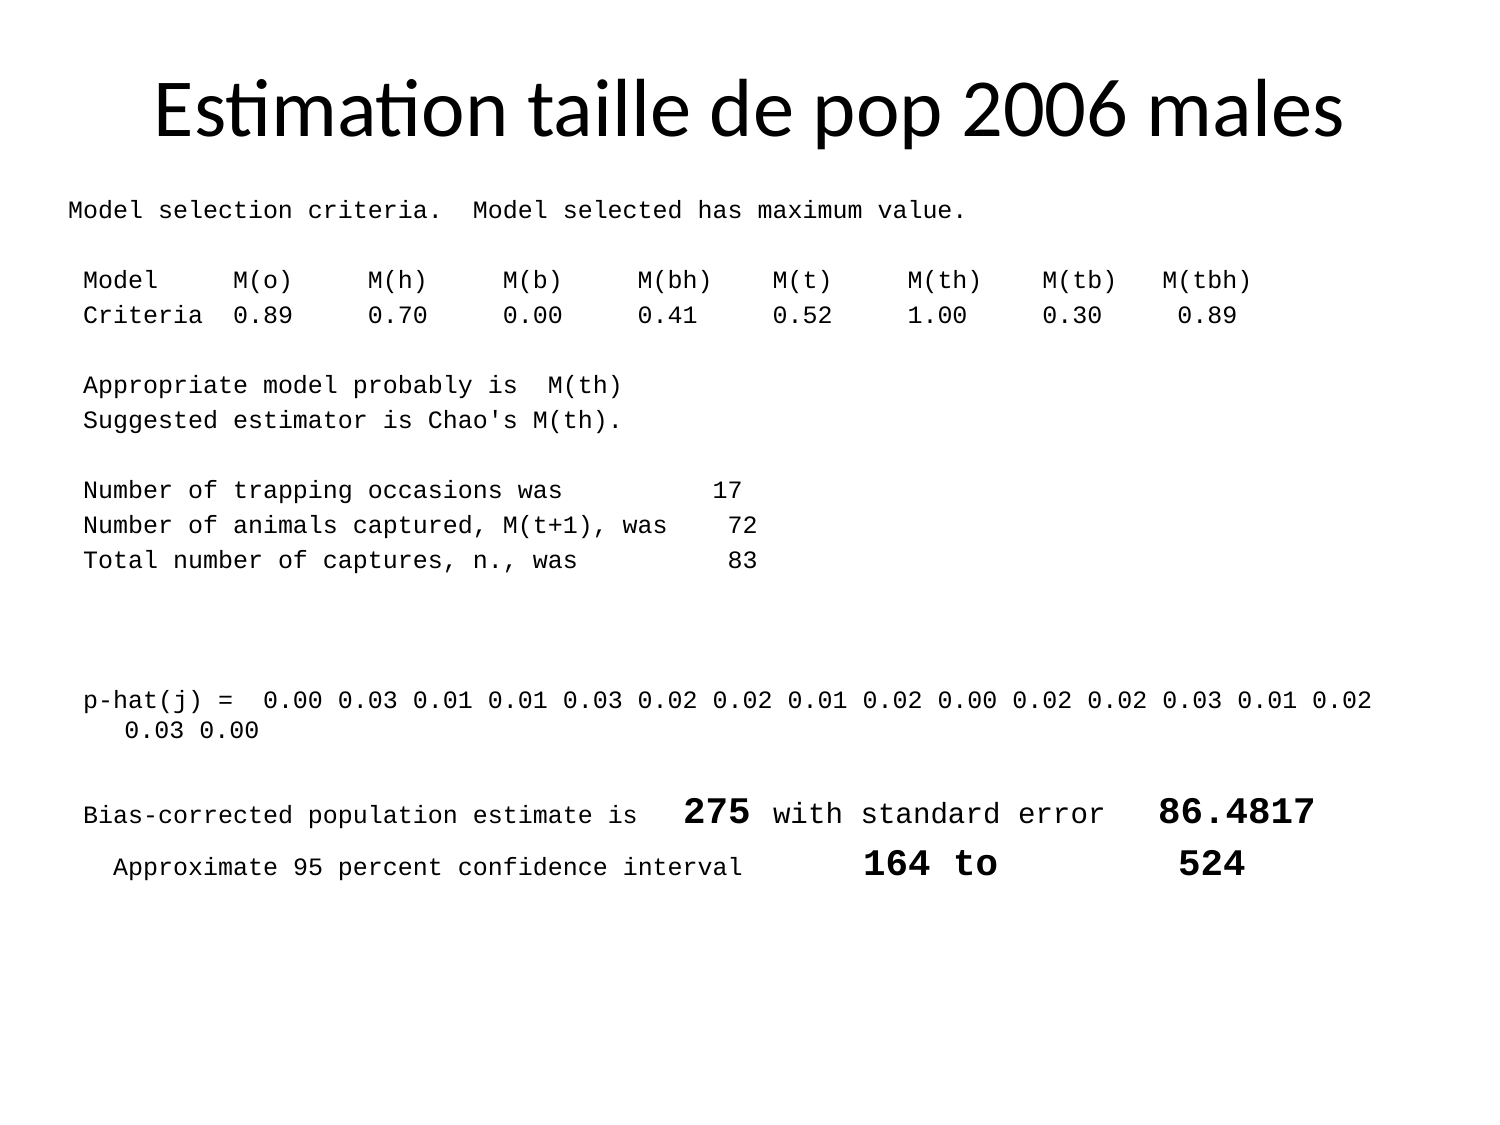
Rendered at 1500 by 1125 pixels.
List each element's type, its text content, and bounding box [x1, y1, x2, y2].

title Estimation taille de pop 2006 males [75, 45, 1425, 161]
list Model selection criteria. Model selected has maximum value. Model M(o) M(h) M(b) M(bh) M(t) M(th) M(tb) M(tbh) Criteria 0.89 0.70 0.00 0.41 0.52 1.00 0.30 0.89 Appropriate model probably is M(th) Suggested estimator is Chao's M(th). Number of trapping occasions was 17 Number of animals captured, M(t+1), was 72 Total number of captures, n., was 83 p-hat(j) = 0.00 0.03 0.01 0.01 0.03 0.02 0.02 0.01 0.02 0.00 0.02 0.02 0.03 0.01 0.02 0.03 0.00 Bias-corrected population estimate is 275 with standard error 86.4817 Approximate 95 percent confidence interval 164 to 524 [53, 186, 1404, 929]
